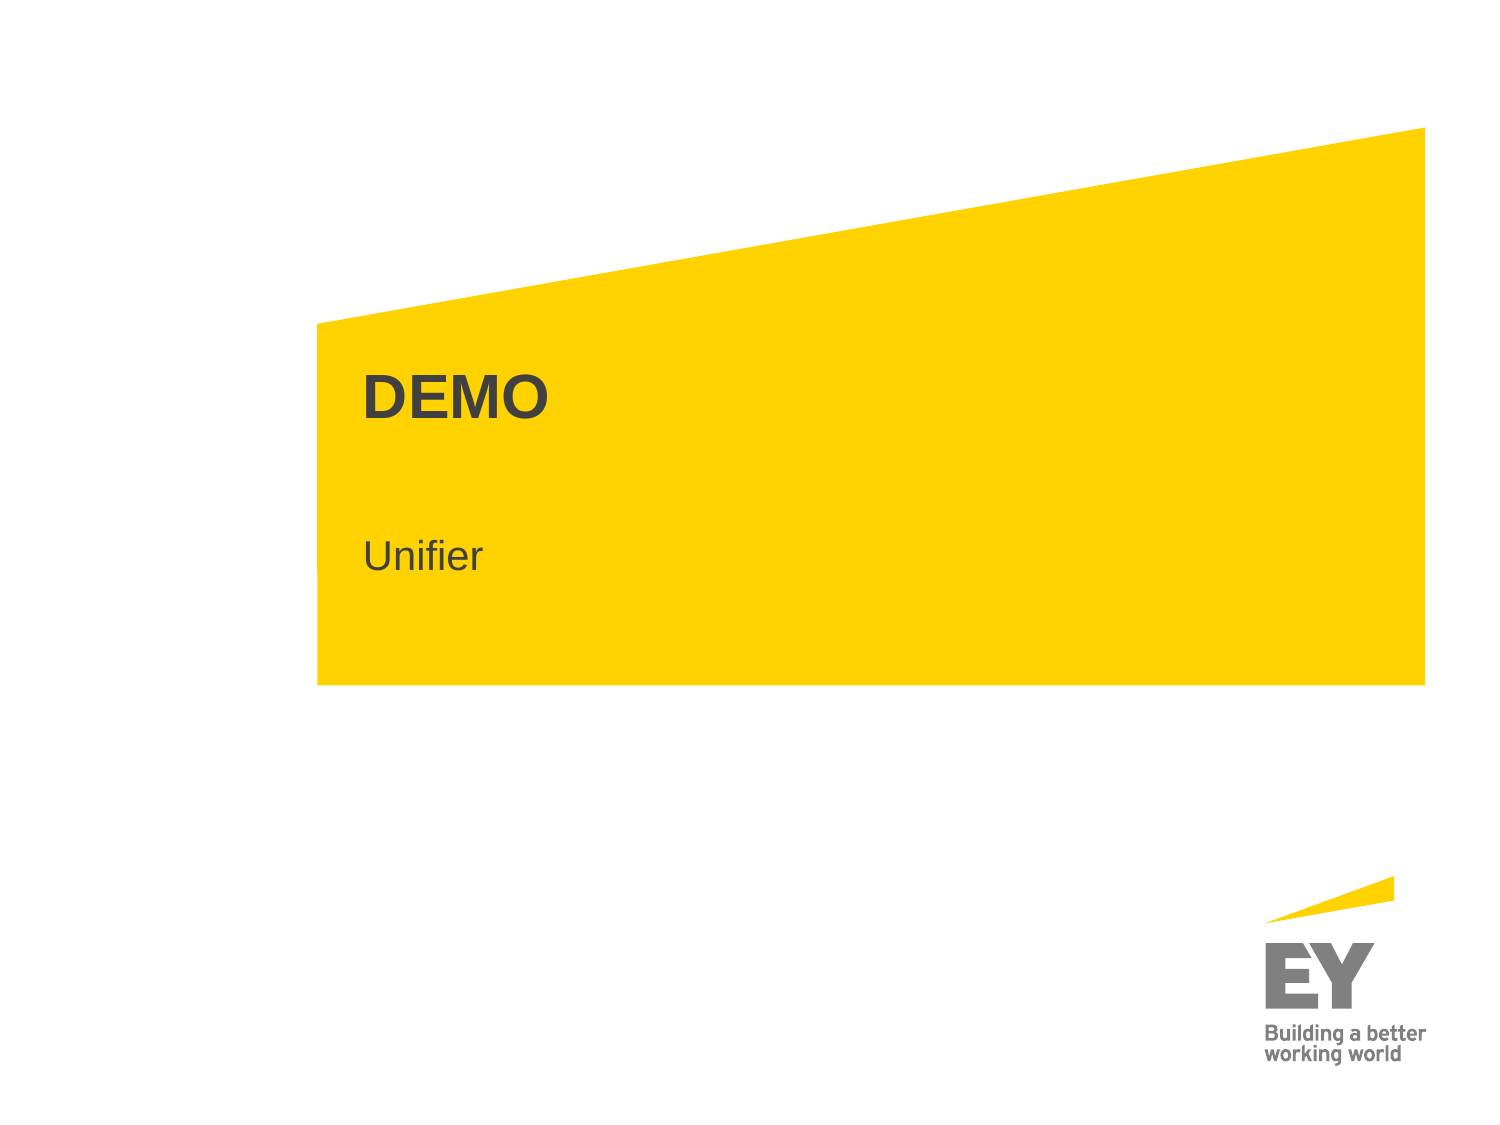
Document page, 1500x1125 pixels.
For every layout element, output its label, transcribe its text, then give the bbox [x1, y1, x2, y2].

subtitle Unifier [363, 528, 1383, 635]
title DEMO [363, 367, 1383, 509]
